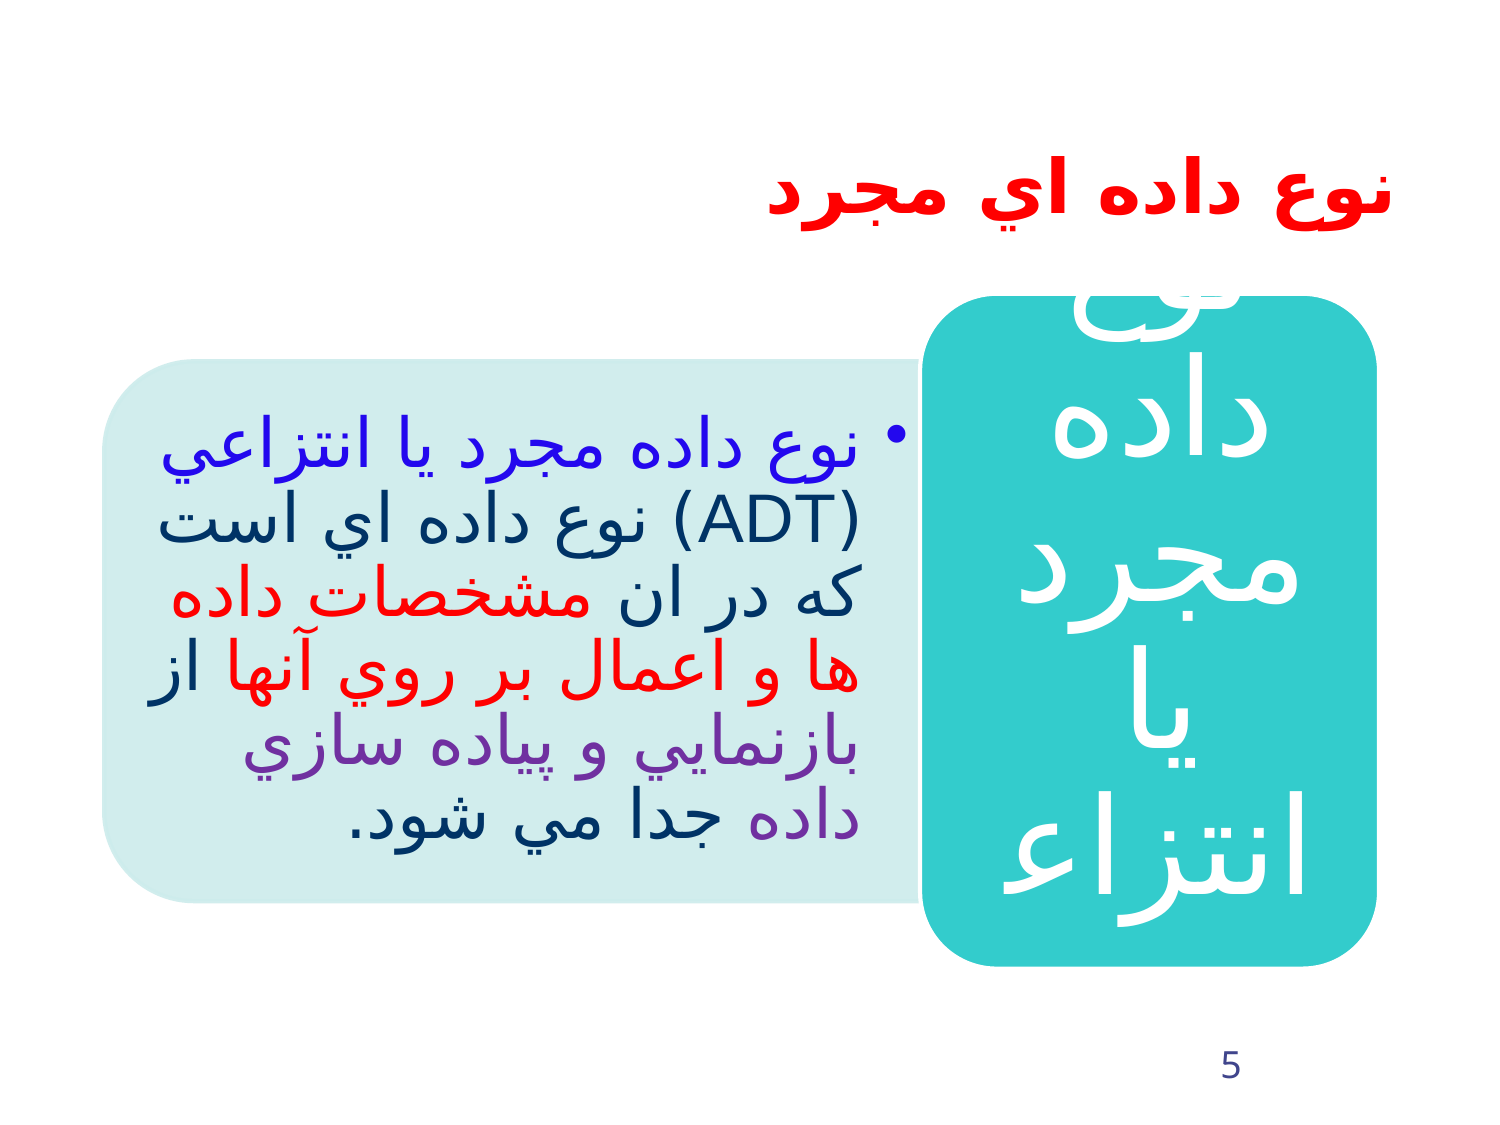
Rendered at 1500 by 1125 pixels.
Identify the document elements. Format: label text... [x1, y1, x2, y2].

title نوع داده اي مجرد [137, 48, 1413, 236]
slide_number 5 [1074, 1024, 1388, 1101]
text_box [103, 293, 1380, 969]
